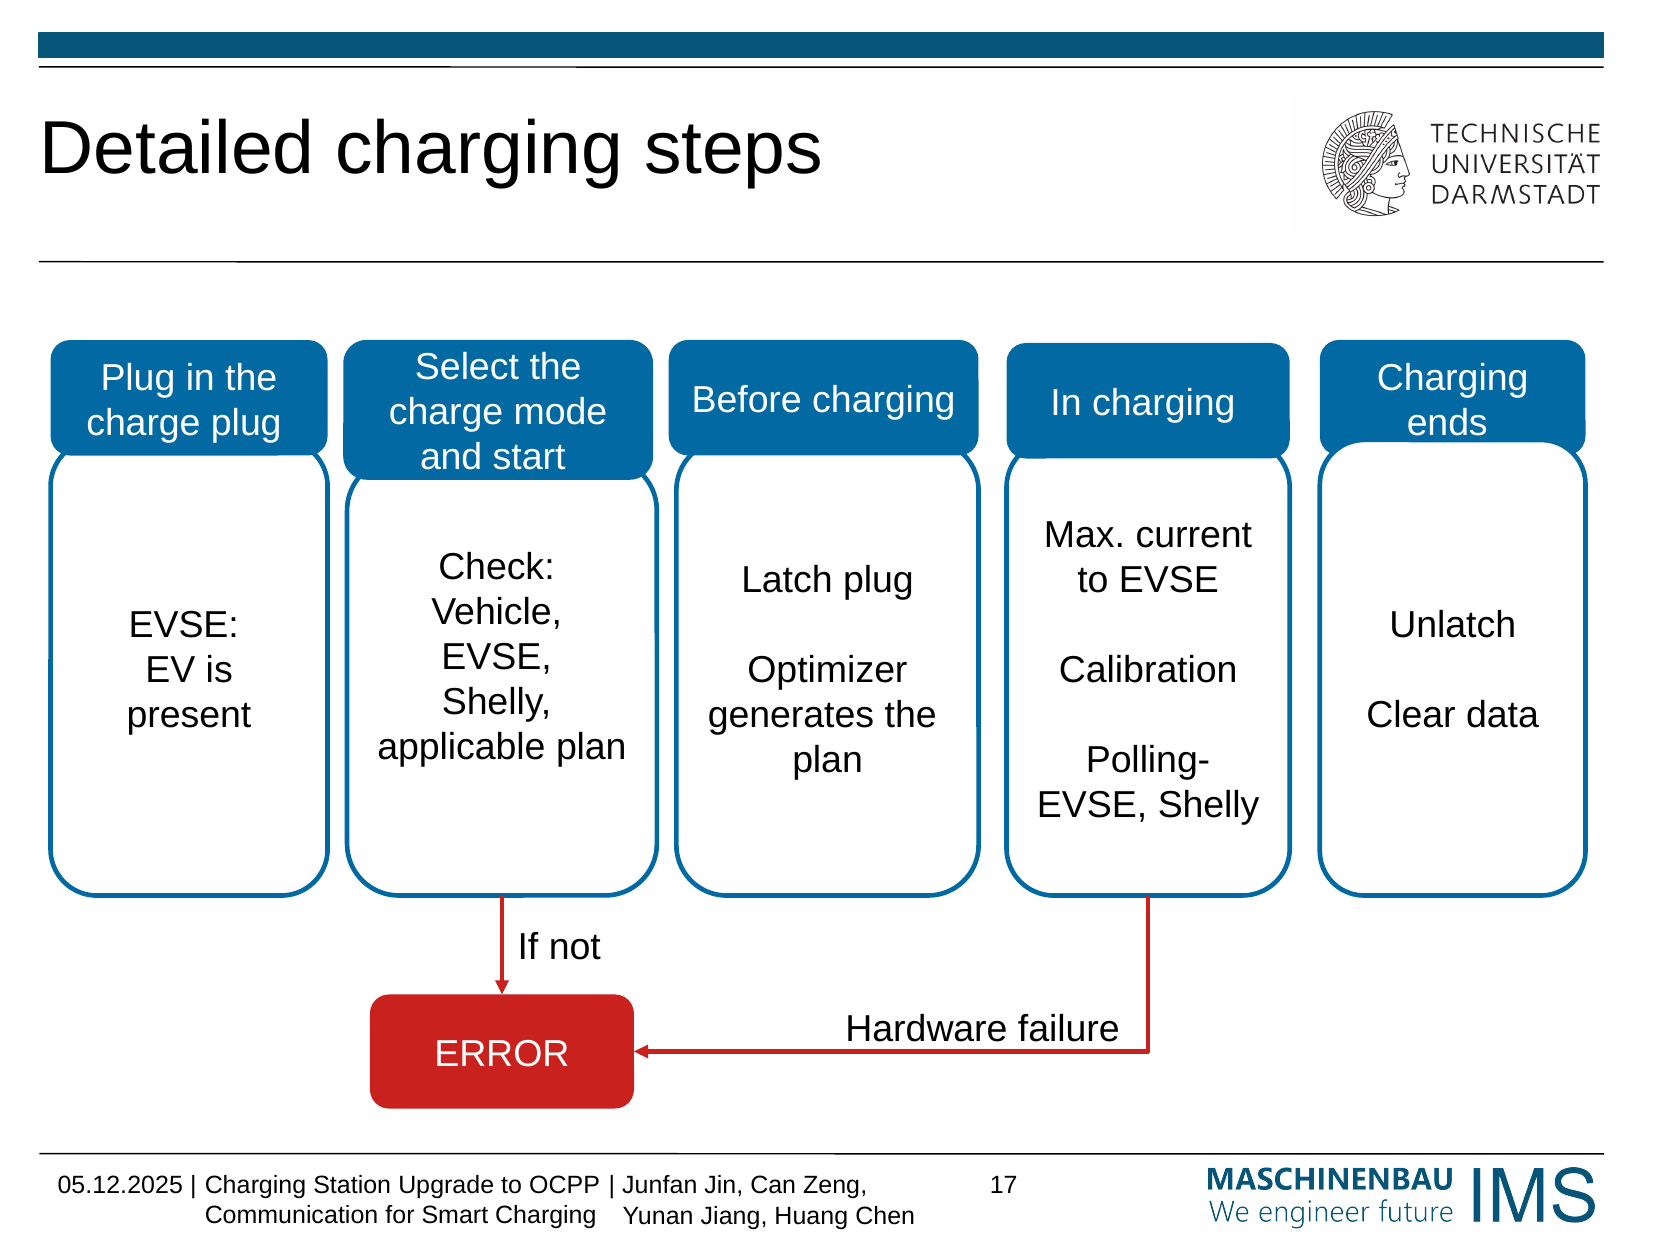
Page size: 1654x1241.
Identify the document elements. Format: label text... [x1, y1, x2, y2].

text_box Select the charge mode and start [342, 339, 654, 481]
text_box Max. current to EVSE Calibration Polling-EVSE, Shelly [1006, 457, 1291, 897]
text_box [813, 716, 970, 1231]
picture [1208, 1167, 1595, 1230]
text_box In charging [1006, 342, 1291, 460]
text_box If not [503, 914, 627, 975]
text_box ERROR [369, 993, 635, 1110]
picture [1335, 1167, 1343, 1180]
picture [1439, 1167, 1447, 1185]
picture [1375, 1167, 1383, 1179]
text_box Hardware failure [970, 996, 1146, 1057]
text_box EVSE: EV is present [50, 455, 329, 897]
text_box Latch plug Optimizer generates the plan [675, 455, 980, 897]
picture [1301, 1167, 1309, 1176]
text_box Unlatch Clear data [1319, 439, 1587, 897]
picture [1562, 1167, 1595, 1201]
picture [1286, 88, 1651, 239]
text_box Detailed charging steps [39, 72, 1265, 228]
text_box Charging ends [1319, 339, 1587, 454]
text_box Check: Vehicle, EVSE, Shelly, applicable plan [346, 476, 658, 896]
text_box Plug in the charge plug [50, 339, 329, 457]
picture [1216, 1167, 1225, 1181]
text_box Before charging [668, 339, 980, 456]
